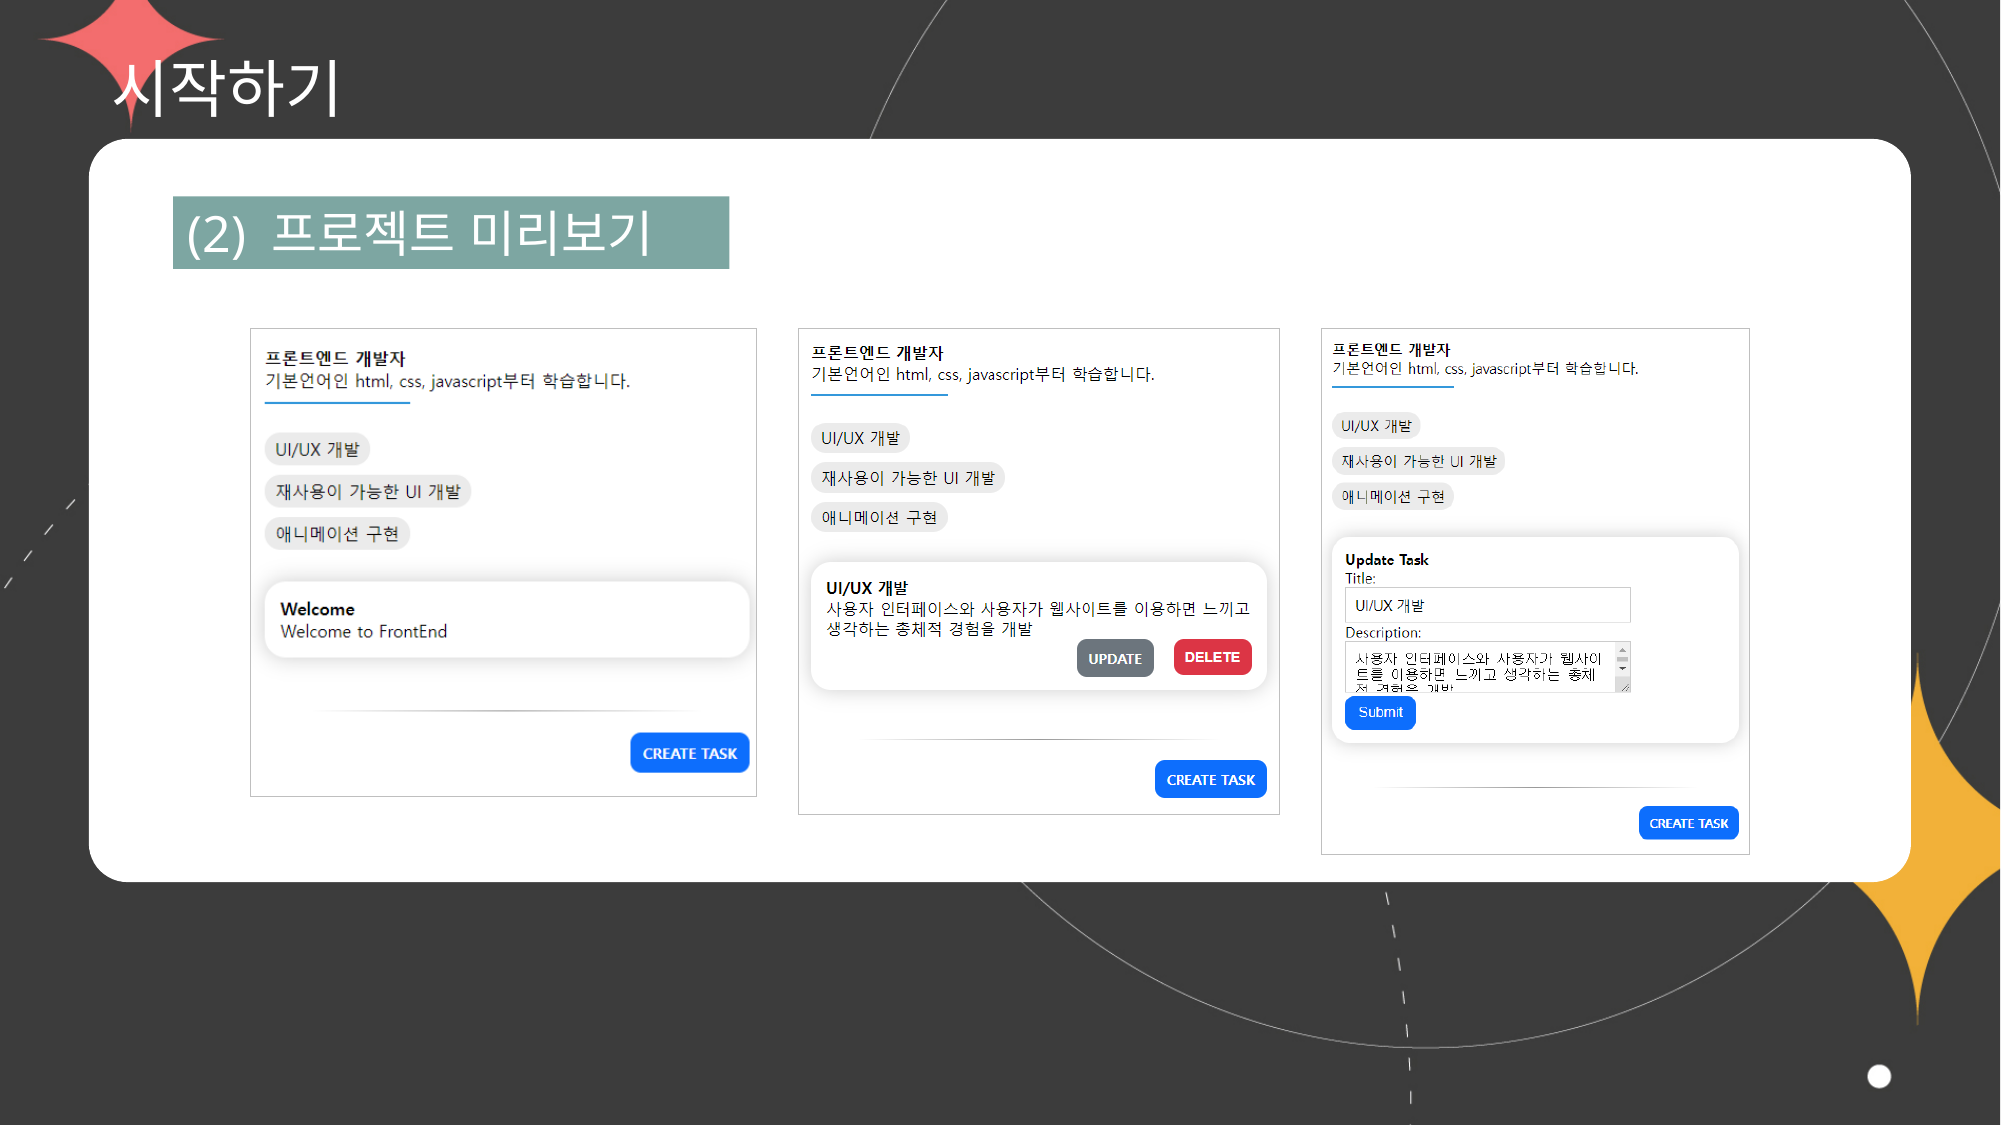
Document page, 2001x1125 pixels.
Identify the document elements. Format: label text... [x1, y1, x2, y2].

text_box (2) 프로젝트 미리보기 [172, 195, 730, 270]
picture [0, 0, 2001, 1125]
title 시작하기 [96, 50, 1568, 135]
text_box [250, 328, 1750, 855]
